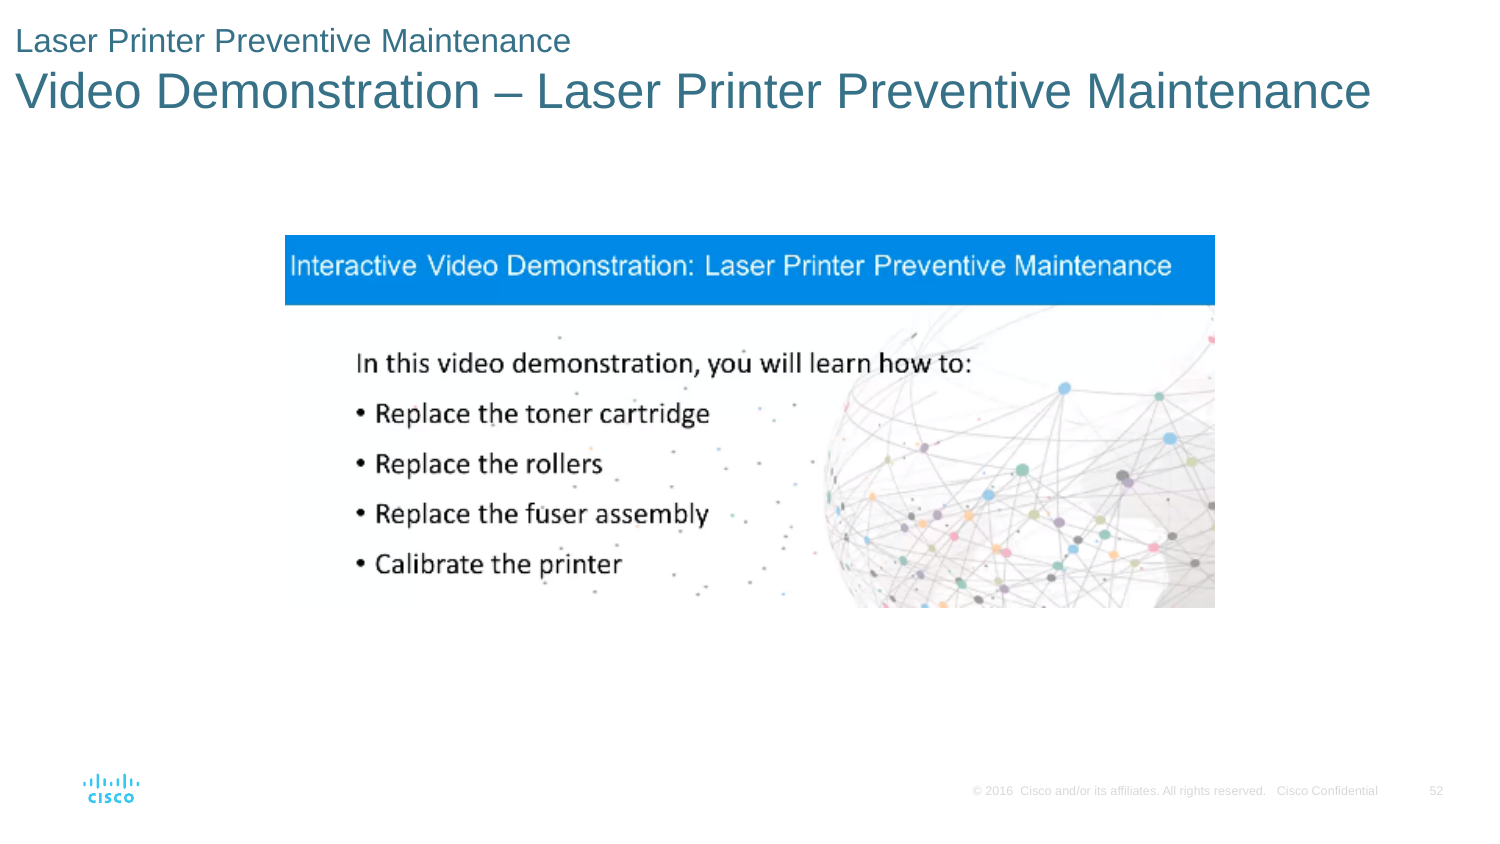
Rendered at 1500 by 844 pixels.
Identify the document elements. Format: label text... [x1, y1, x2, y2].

title Laser Printer Preventive Maintenance Video Demonstration – Laser Printer Preventive Maintenance [0, 6, 1500, 131]
picture [284, 235, 1216, 609]
